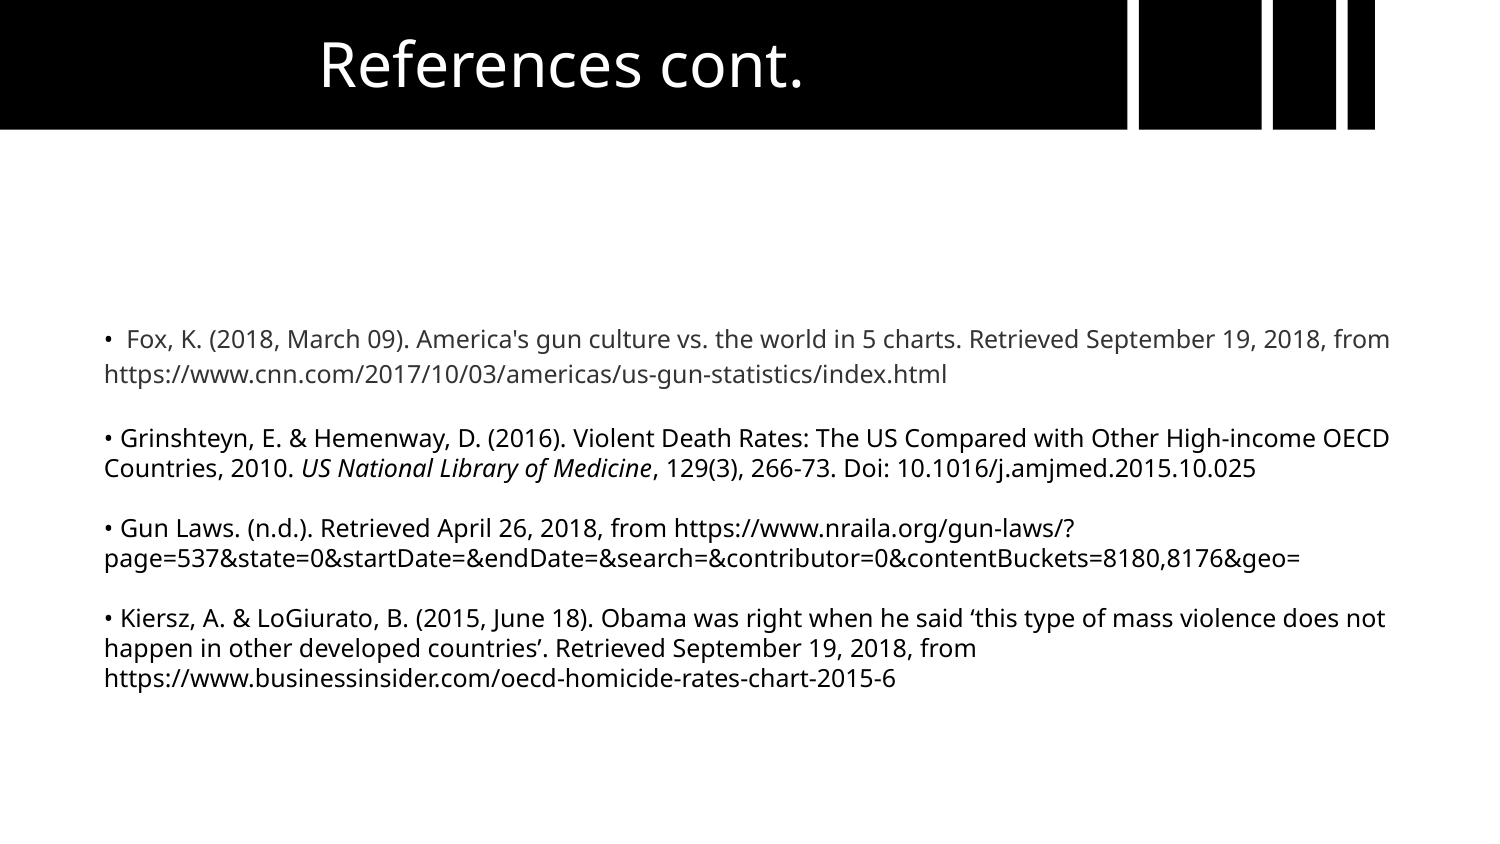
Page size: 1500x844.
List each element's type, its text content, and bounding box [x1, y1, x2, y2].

text_box [0, 0, 1128, 130]
text_box References cont. [5, 10, 1119, 88]
text_box [1347, 0, 1375, 130]
text_box [1272, 0, 1337, 130]
text_box • Fox, K. (2018, March 09). America's gun culture vs. the world in 5 charts. Retrieved September 19, 2018, from https://www.cnn.com/2017/10/03/americas/us-gun-statistics/index.html • Grinshteyn, E. & Hemenway, D. (2016). Violent Death Rates: The US Compared with Other High-income OECD Countries, 2010. US National Library of Medicine, 129(3), 266-73. Doi: 10.1016/j.amjmed.2015.10.025 • Gun Laws. (n.d.). Retrieved April 26, 2018, from https://www.nraila.org/gun-laws/?page=537&state=0&startDate=&endDate=&search=&contributor=0&contentBuckets=8180,8176&geo= • Kiersz, A. & LoGiurato, B. (2015, June 18). Obama was right when he said ‘this type of mass violence does not happen in other developed countries’. Retrieved September 19, 2018, from https://www.businessinsider.com/oecd-homicide-rates-chart-2015-6 [89, 181, 1411, 831]
text_box [1138, 0, 1262, 130]
